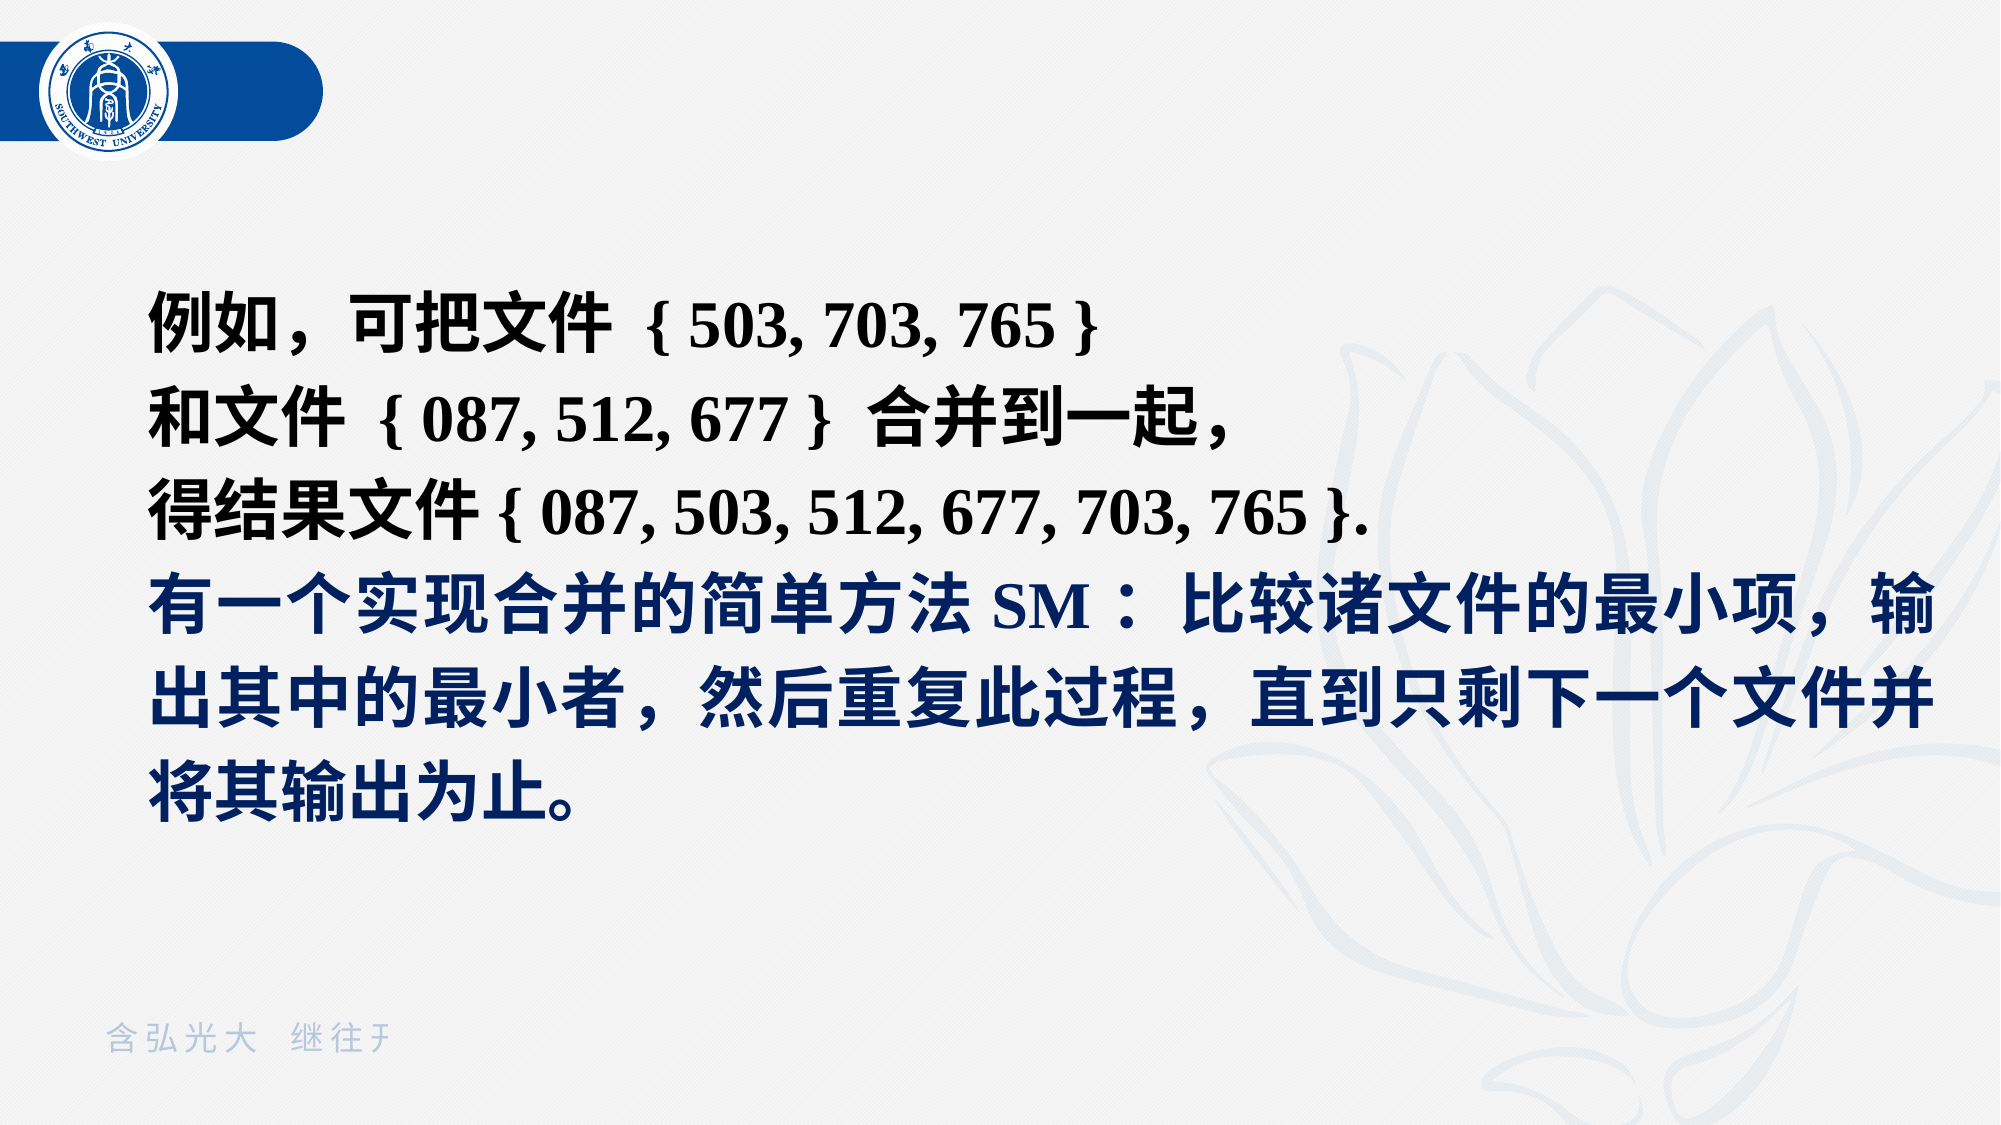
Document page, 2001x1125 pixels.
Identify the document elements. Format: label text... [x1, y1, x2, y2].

text_box 例如，可把文件 { 503, 703, 765 } 和文件 { 087, 512, 677 } 合并到一起， 得结果文件{ 087, 503, 512, 677, 703, 765 }. 有一个实现合并的简单方法SM：比较诸文件的最小项，输出其中的最小者，然后重复此过程，直到只剩下一个文件并将其输出为止。 [132, 259, 1952, 837]
